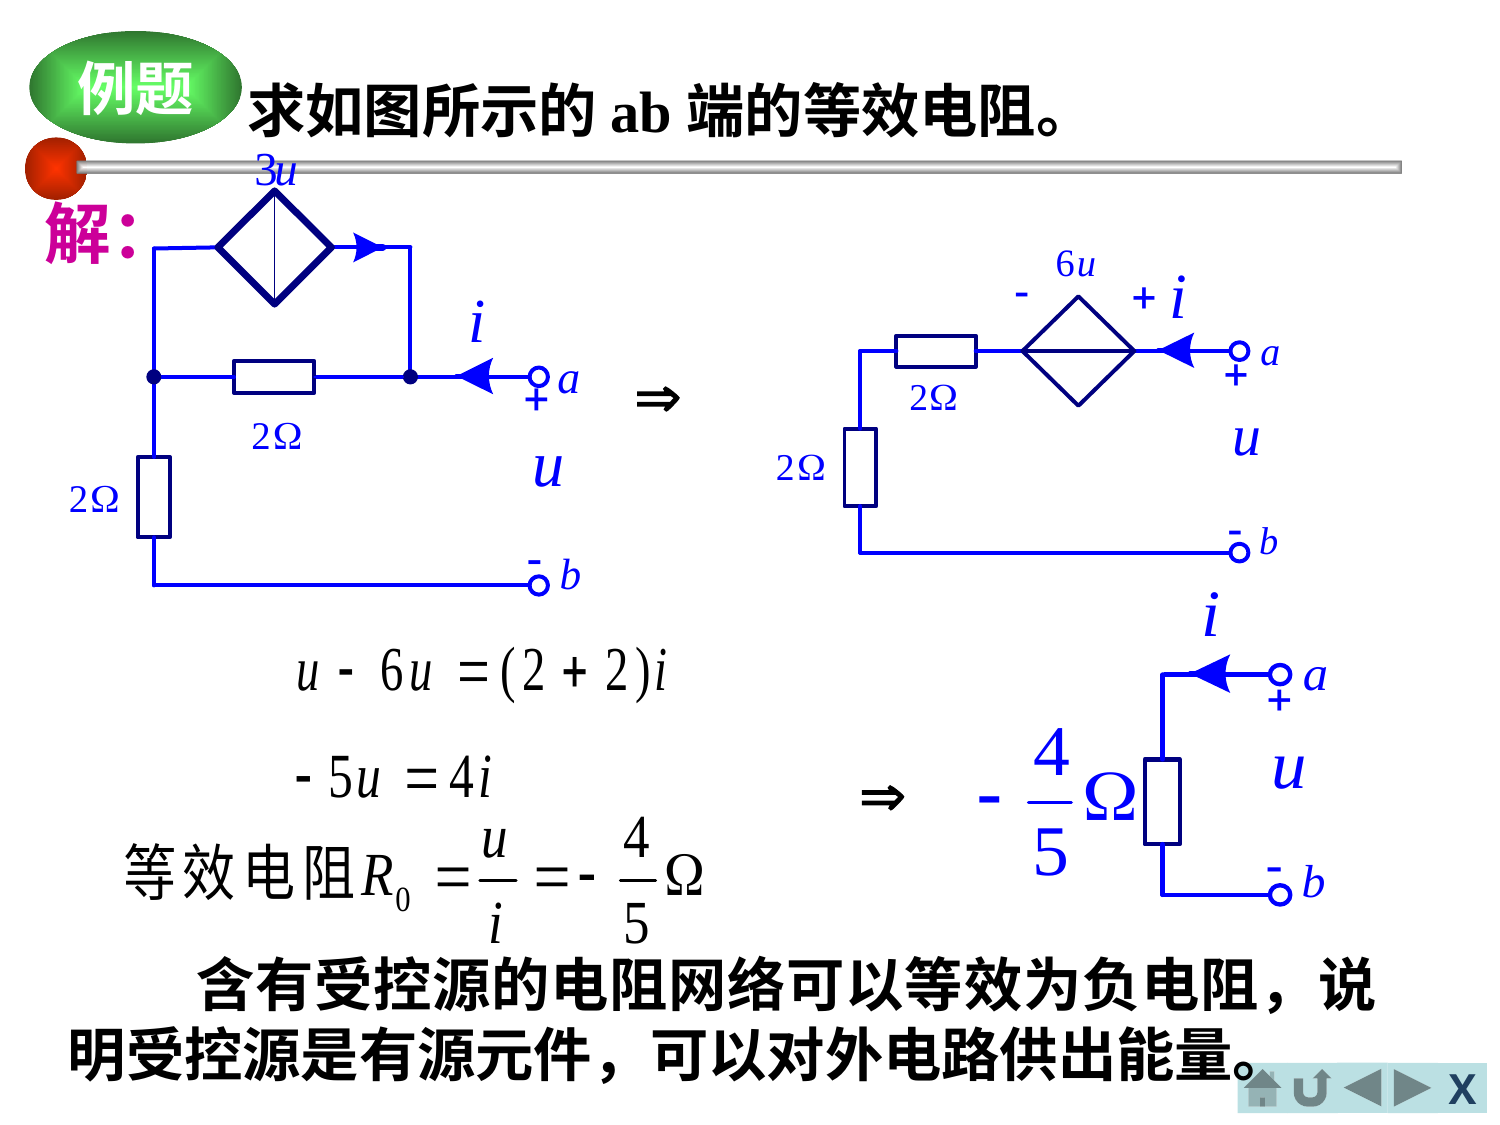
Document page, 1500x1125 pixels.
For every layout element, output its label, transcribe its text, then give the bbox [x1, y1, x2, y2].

text_box [616, 160, 1402, 174]
text_box 例题 [29, 30, 242, 135]
text_box 含有受控源的电阻网络可以等效为负电阻，说明受控源是有源元件，可以对外电路供出能量。 [53, 940, 1393, 1096]
text_box [1288, 1096, 1338, 1114]
text_box X [1437, 1062, 1488, 1114]
text_box [1237, 1096, 1288, 1114]
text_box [289, 633, 680, 713]
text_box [765, 219, 1294, 574]
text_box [962, 563, 1362, 919]
text_box 求如图所示的ab端的等效电阻。 [232, 66, 1110, 152]
text_box [1337, 1096, 1388, 1113]
text_box 解： [29, 184, 35, 280]
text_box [286, 739, 504, 797]
text_box  [844, 748, 957, 834]
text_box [115, 798, 719, 954]
text_box [1387, 1062, 1437, 1114]
text_box [24, 145, 35, 185]
text_box  [620, 350, 733, 435]
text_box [40, 136, 611, 615]
